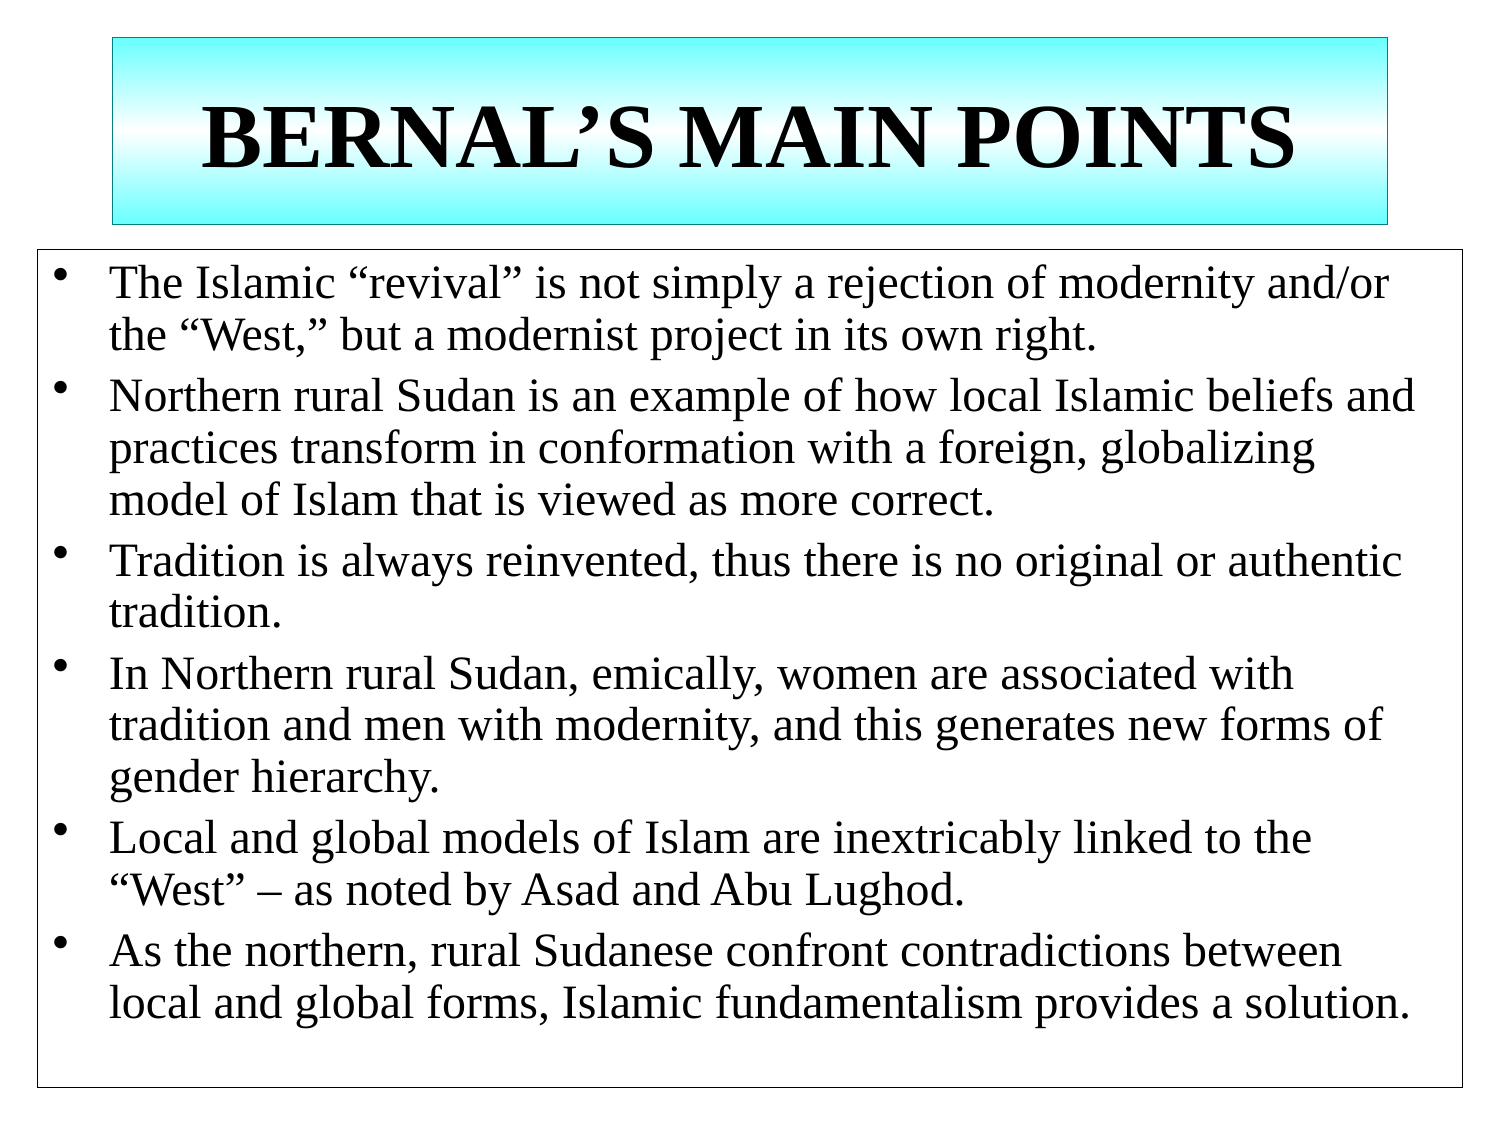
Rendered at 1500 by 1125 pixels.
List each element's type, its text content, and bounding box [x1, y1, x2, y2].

list The Islamic “revival” is not simply a rejection of modernity and/or the “West,” but a modernist project in its own right. Northern rural Sudan is an example of how local Islamic beliefs and practices transform in conformation with a foreign, globalizing model of Islam that is viewed as more correct. Tradition is always reinvented, thus there is no original or authentic tradition. In Northern rural Sudan, emically, women are associated with tradition and men with modernity, and this generates new forms of gender hierarchy. Local and global models of Islam are inextricably linked to the “West” – as noted by Asad and Abu Lughod. As the northern, rural Sudanese confront contradictions between local and global forms, Islamic fundamentalism provides a solution. [37, 249, 1463, 1088]
title BERNAL’S MAIN POINTS [112, 37, 1388, 225]
